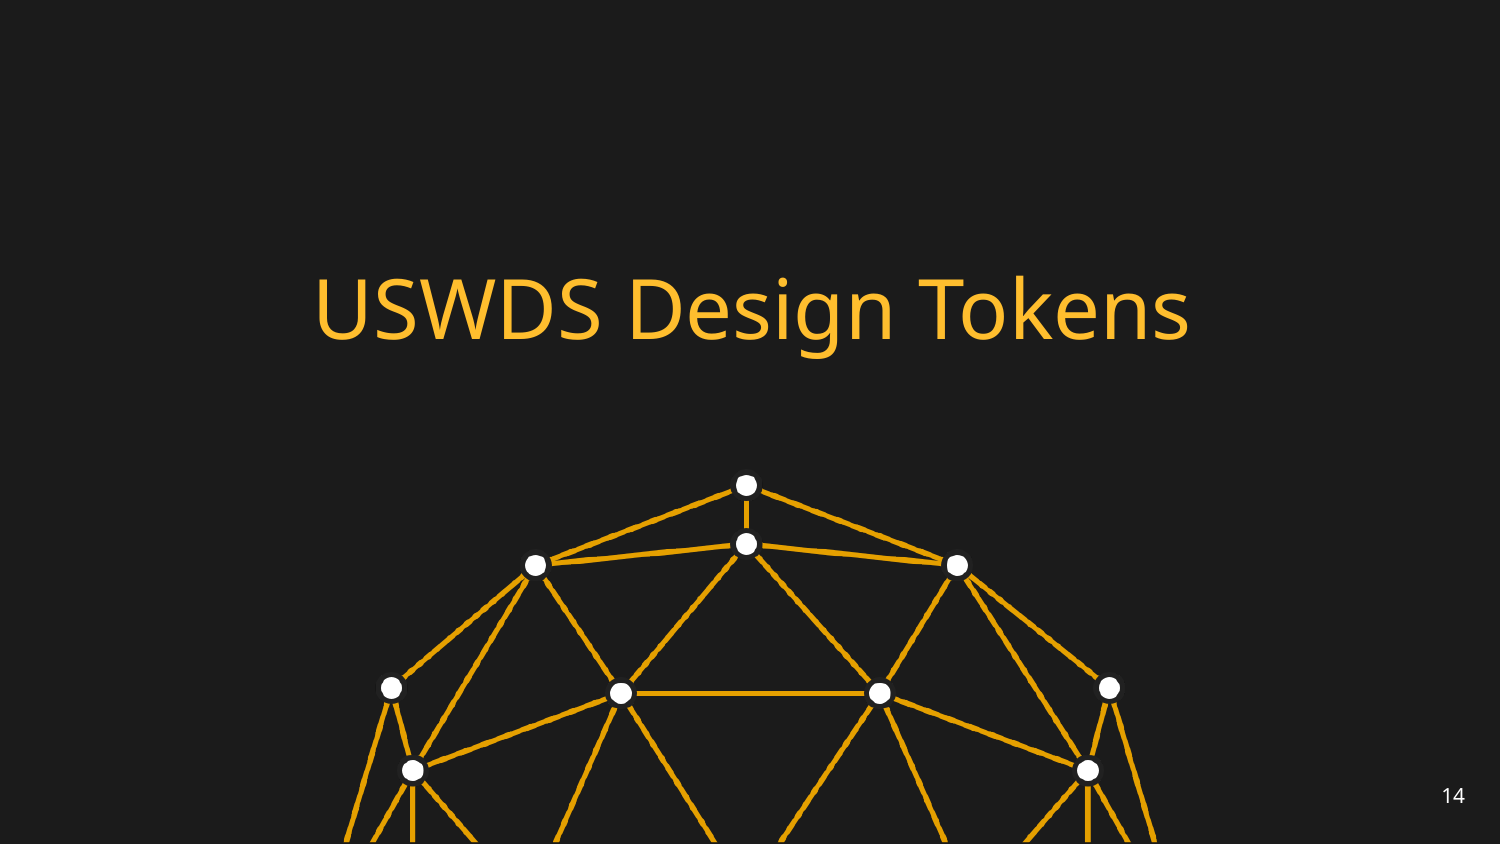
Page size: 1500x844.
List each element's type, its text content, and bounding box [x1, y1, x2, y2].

slide_number 14 [1389, 764, 1480, 830]
picture [327, 469, 1173, 844]
title USWDS Design Tokens [51, 223, 1455, 399]
